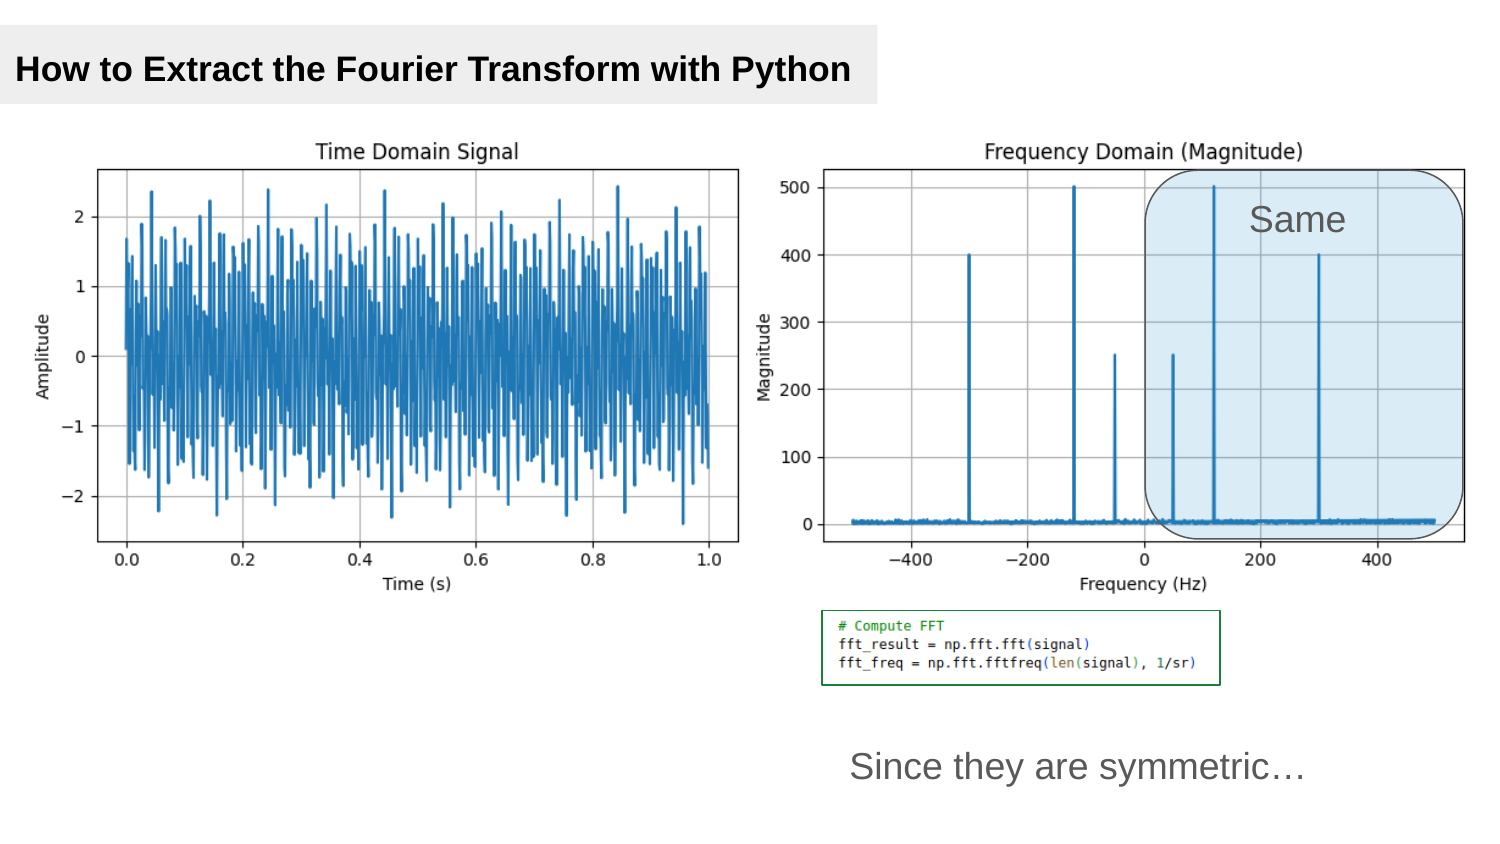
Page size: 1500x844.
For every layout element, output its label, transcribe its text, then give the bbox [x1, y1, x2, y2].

picture [822, 610, 1220, 685]
text_box Since they are symmetric… [834, 726, 1392, 793]
text_box How to Extract the Fourier Transform with Python [0, 24, 878, 104]
picture [24, 130, 1476, 607]
